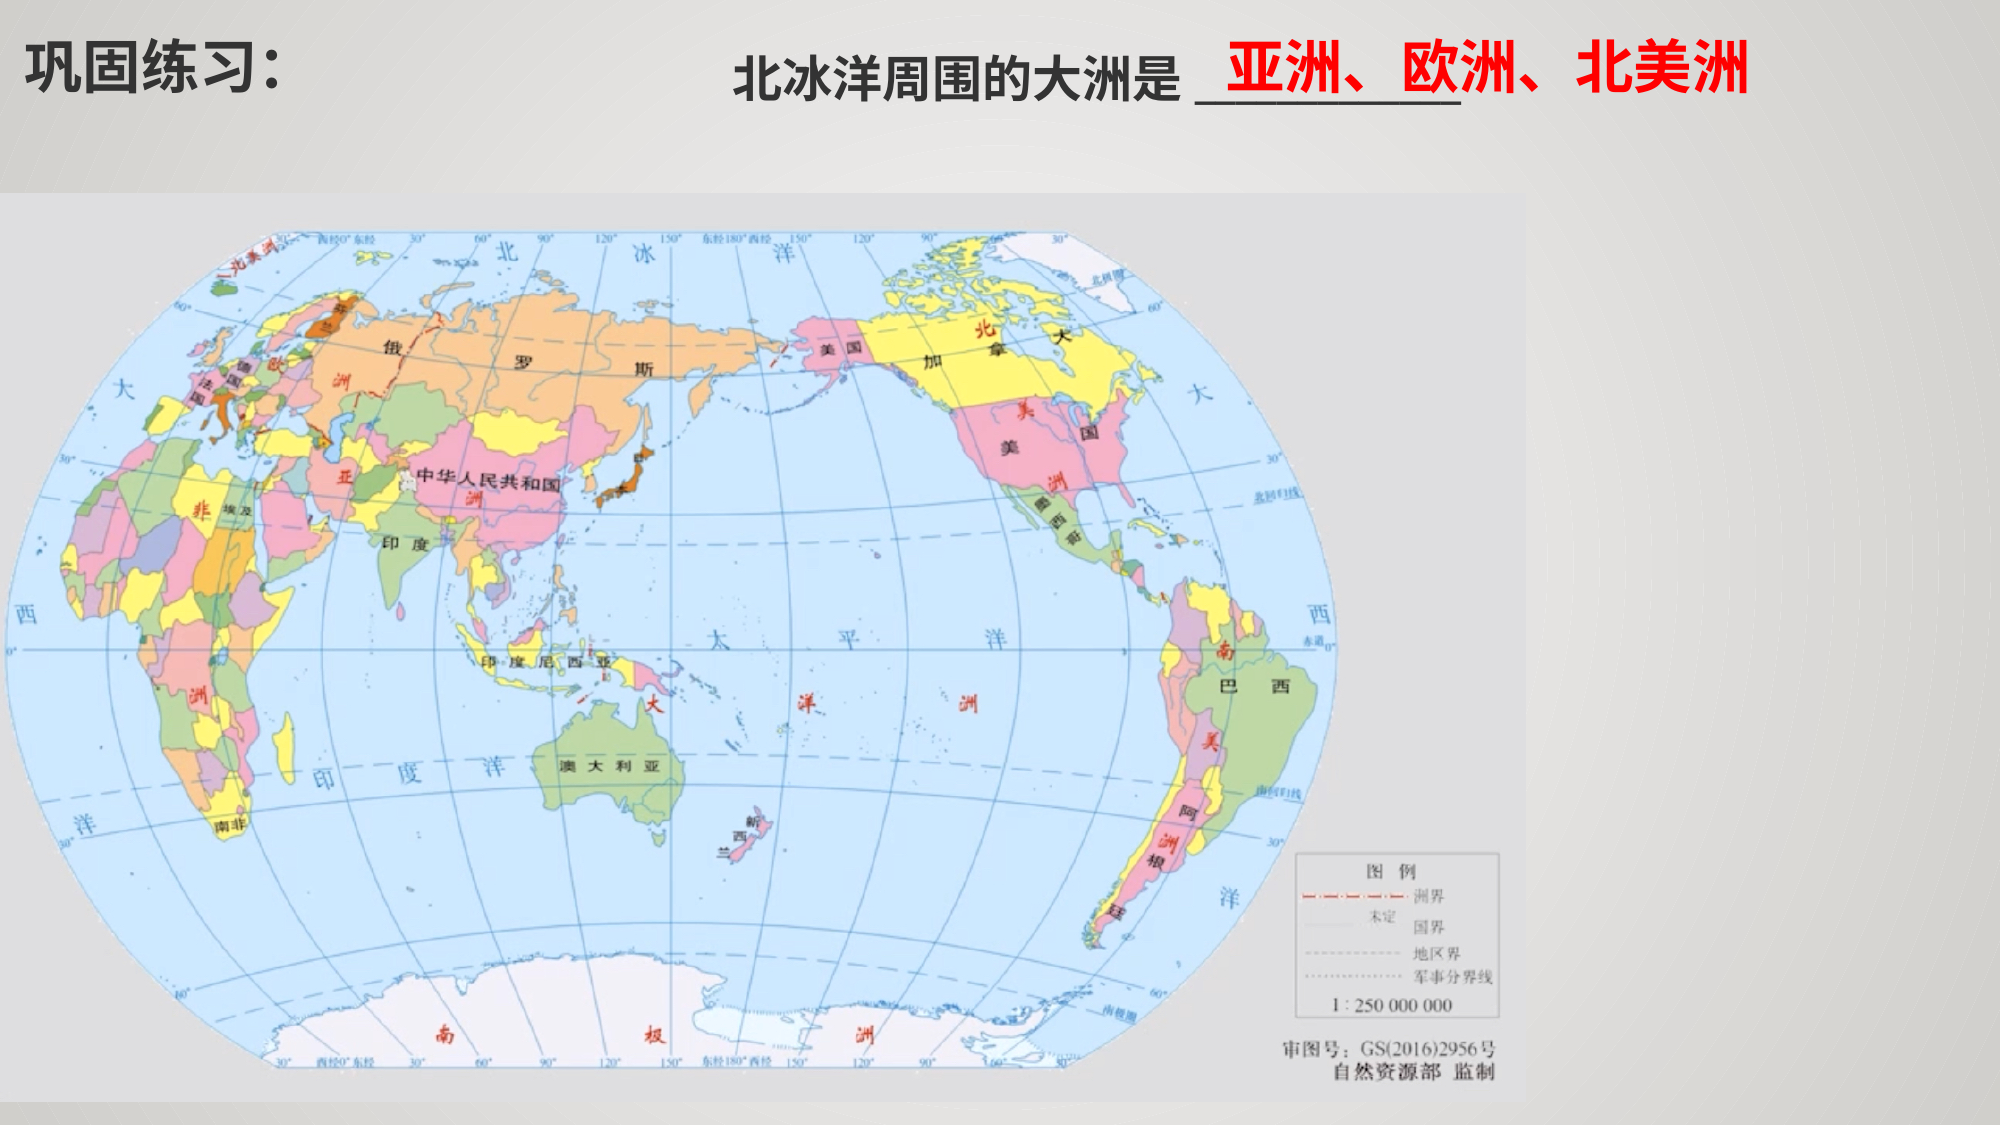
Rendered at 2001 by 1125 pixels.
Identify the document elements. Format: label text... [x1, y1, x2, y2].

text_box 北冰洋周围的大洲是_____________ [718, 40, 1477, 116]
picture [0, 193, 1526, 1103]
text_box 巩固练习： [10, 22, 1211, 108]
text_box 亚洲、欧洲、北美洲 [1211, 22, 1847, 108]
